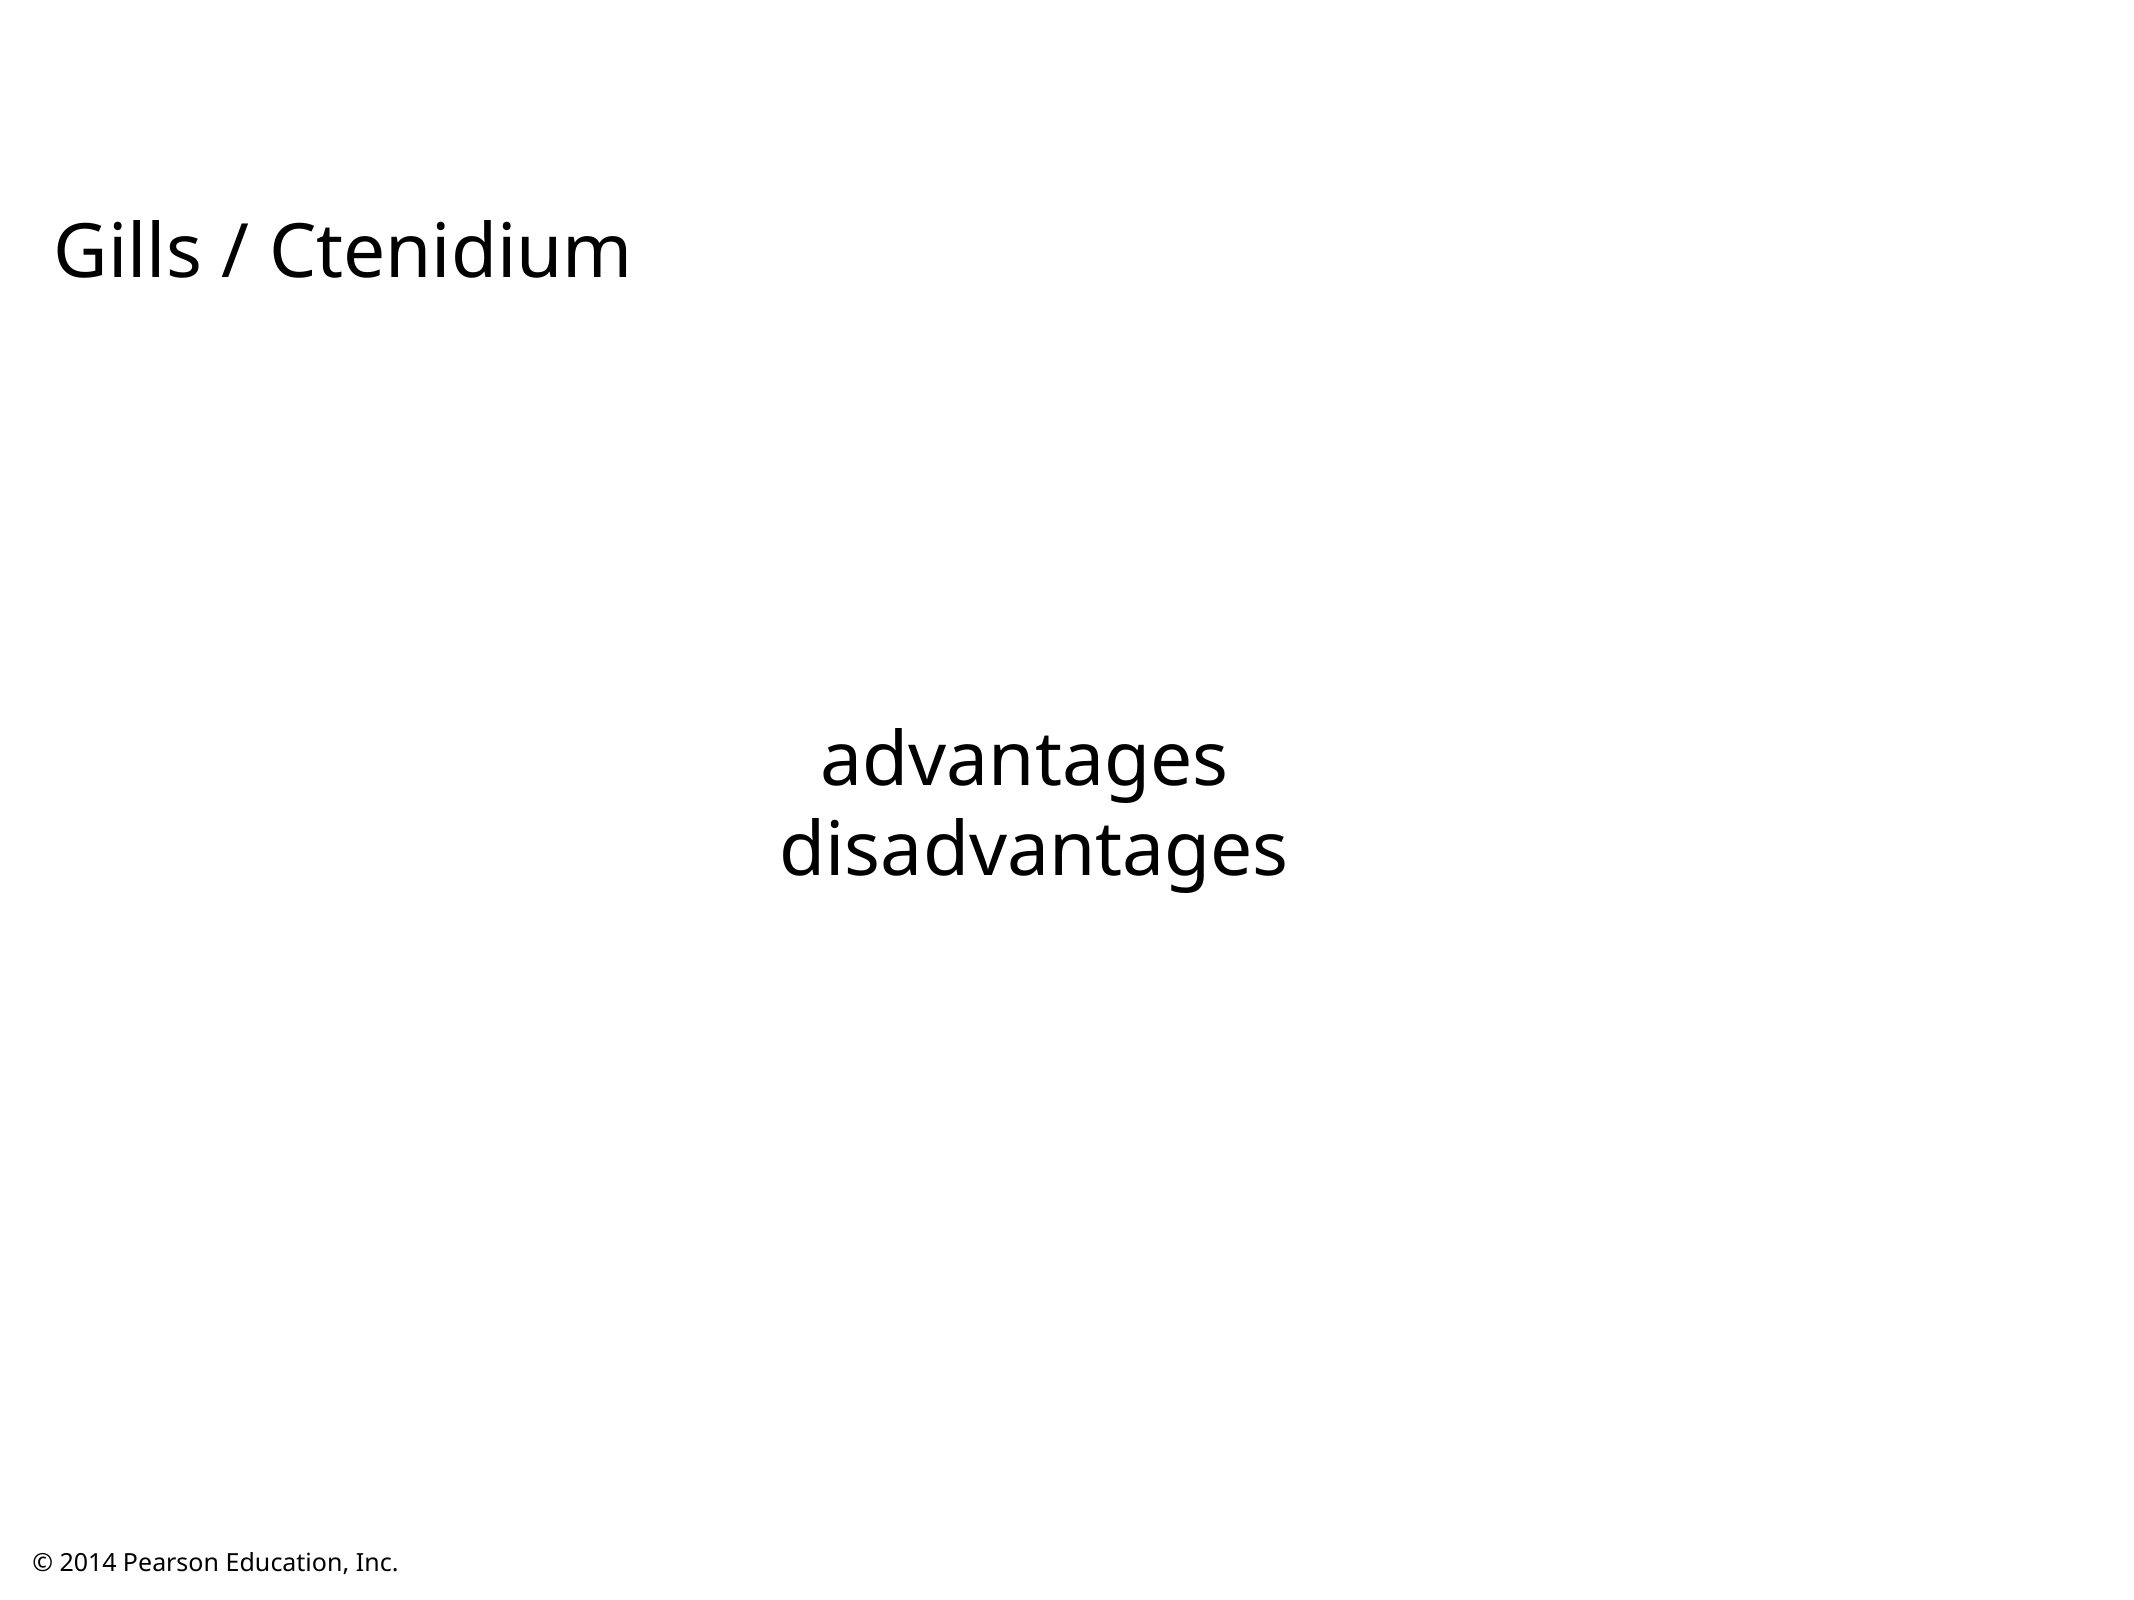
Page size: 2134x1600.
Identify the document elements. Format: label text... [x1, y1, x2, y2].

text_box advantages disadvantages [771, 701, 1298, 899]
text_box Gills / Ctenidium [45, 194, 642, 302]
